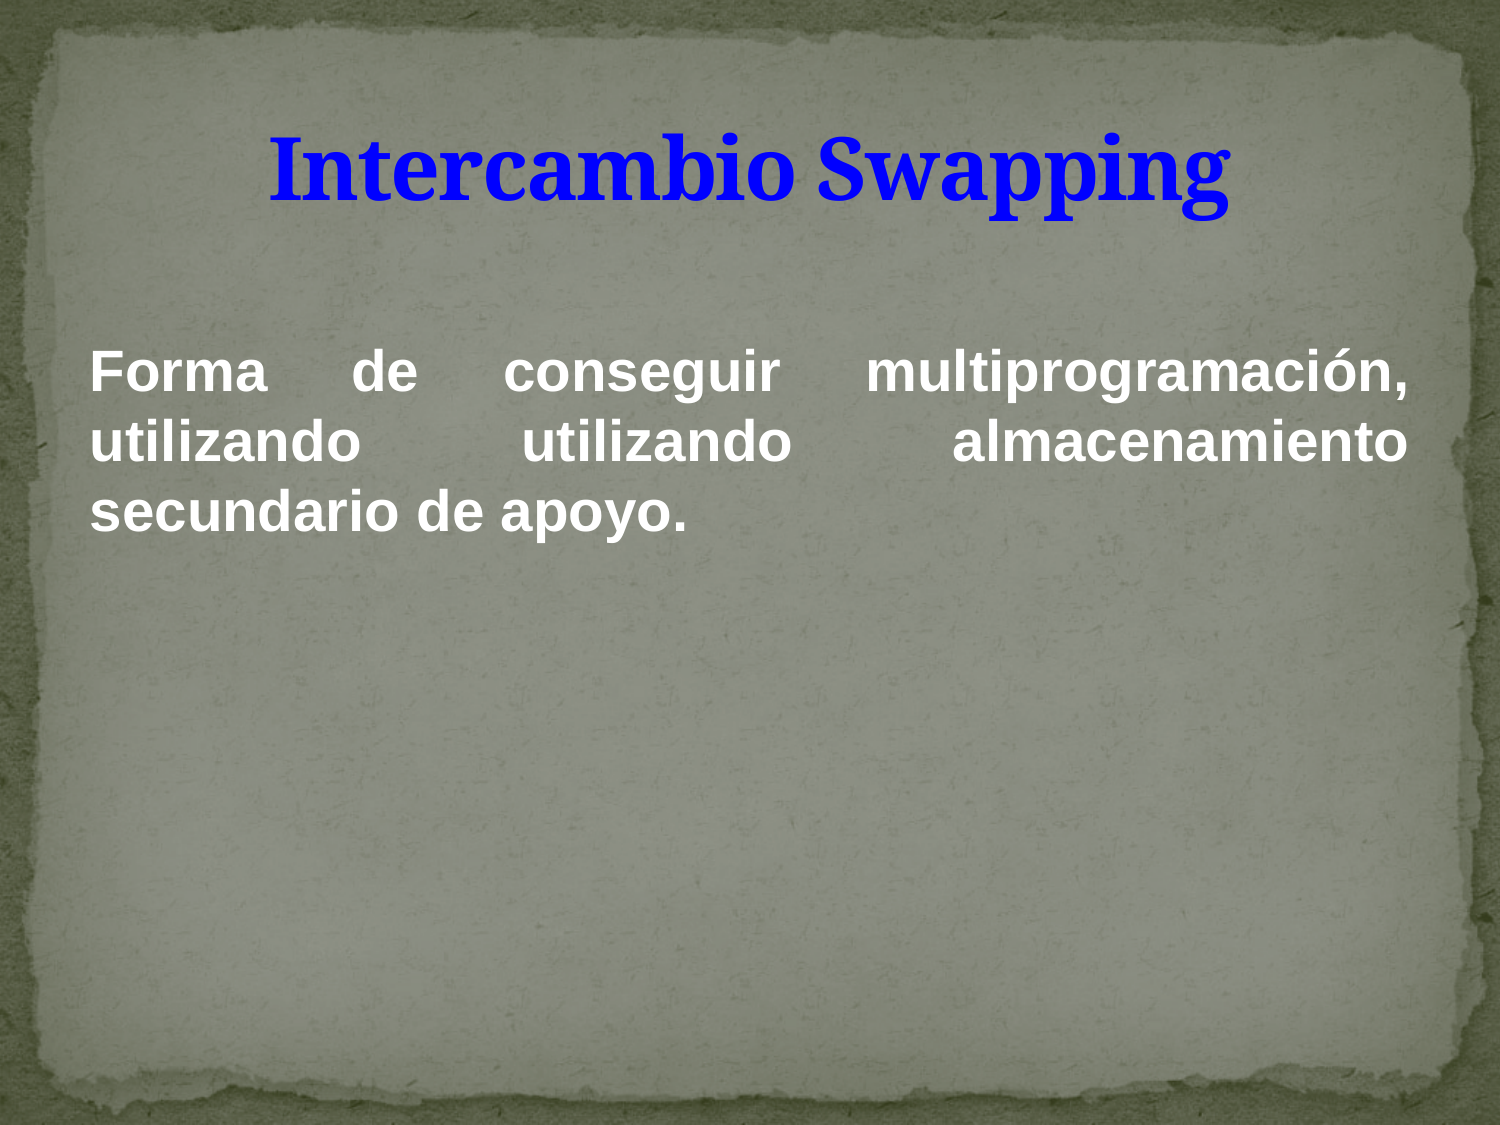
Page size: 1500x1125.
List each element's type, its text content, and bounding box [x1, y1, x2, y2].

title Intercambio Swapping [74, 24, 1425, 225]
list Forma de conseguir multiprogramación, utilizando utilizando almacenamiento secundario de apoyo. [75, 326, 1425, 1000]
